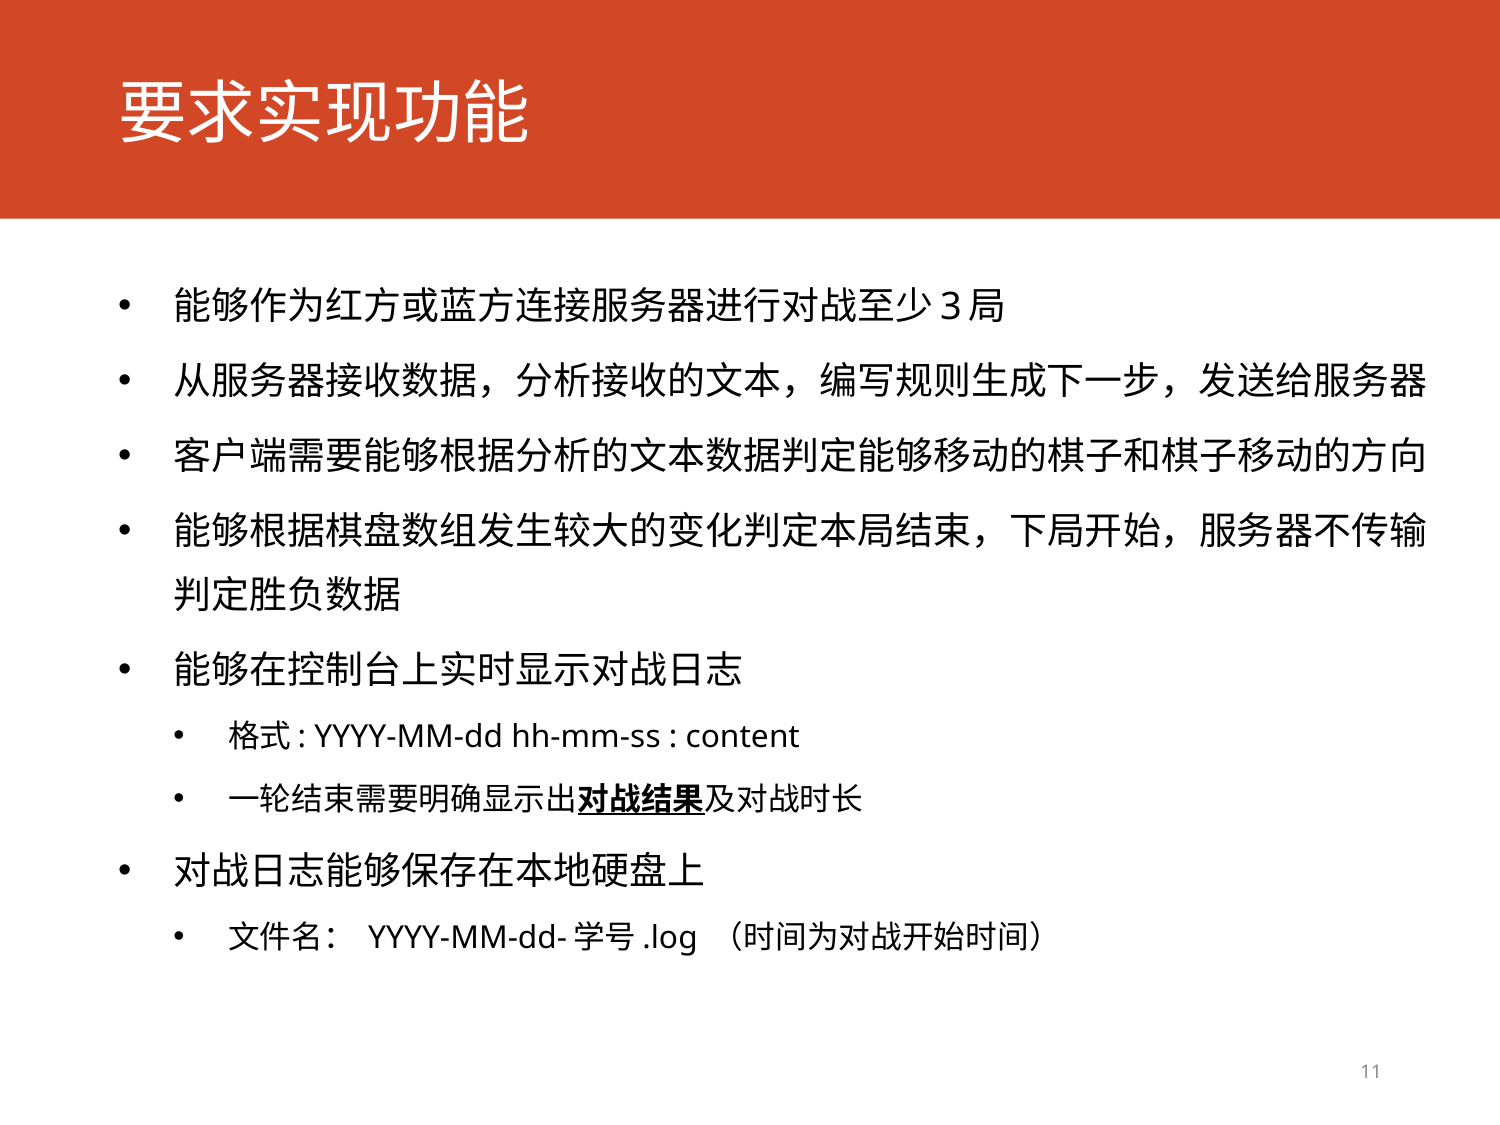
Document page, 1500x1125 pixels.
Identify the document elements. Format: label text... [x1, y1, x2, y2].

title 要求实现功能 [103, 1, 1397, 219]
list 能够作为红方或蓝方连接服务器进行对战至少3局 从服务器接收数据，分析接收的文本，编写规则生成下一步，发送给服务器 客户端需要能够根据分析的文本数据判定能够移动的棋子和棋子移动的方向 能够根据棋盘数组发生较大的变化判定本局结束，下局开始，服务器不传输判定胜负数据 能够在控制台上实时显示对战日志 格式: YYYY-MM-dd hh-mm-ss : content 一轮结束需要明确显示出对战结果及对战时长 对战日志能够保存在本地硬盘上 文件名： YYYY-MM-dd-学号.log （时间为对战开始时间） [103, 255, 1443, 1065]
slide_number 11 [993, 1042, 1397, 1103]
